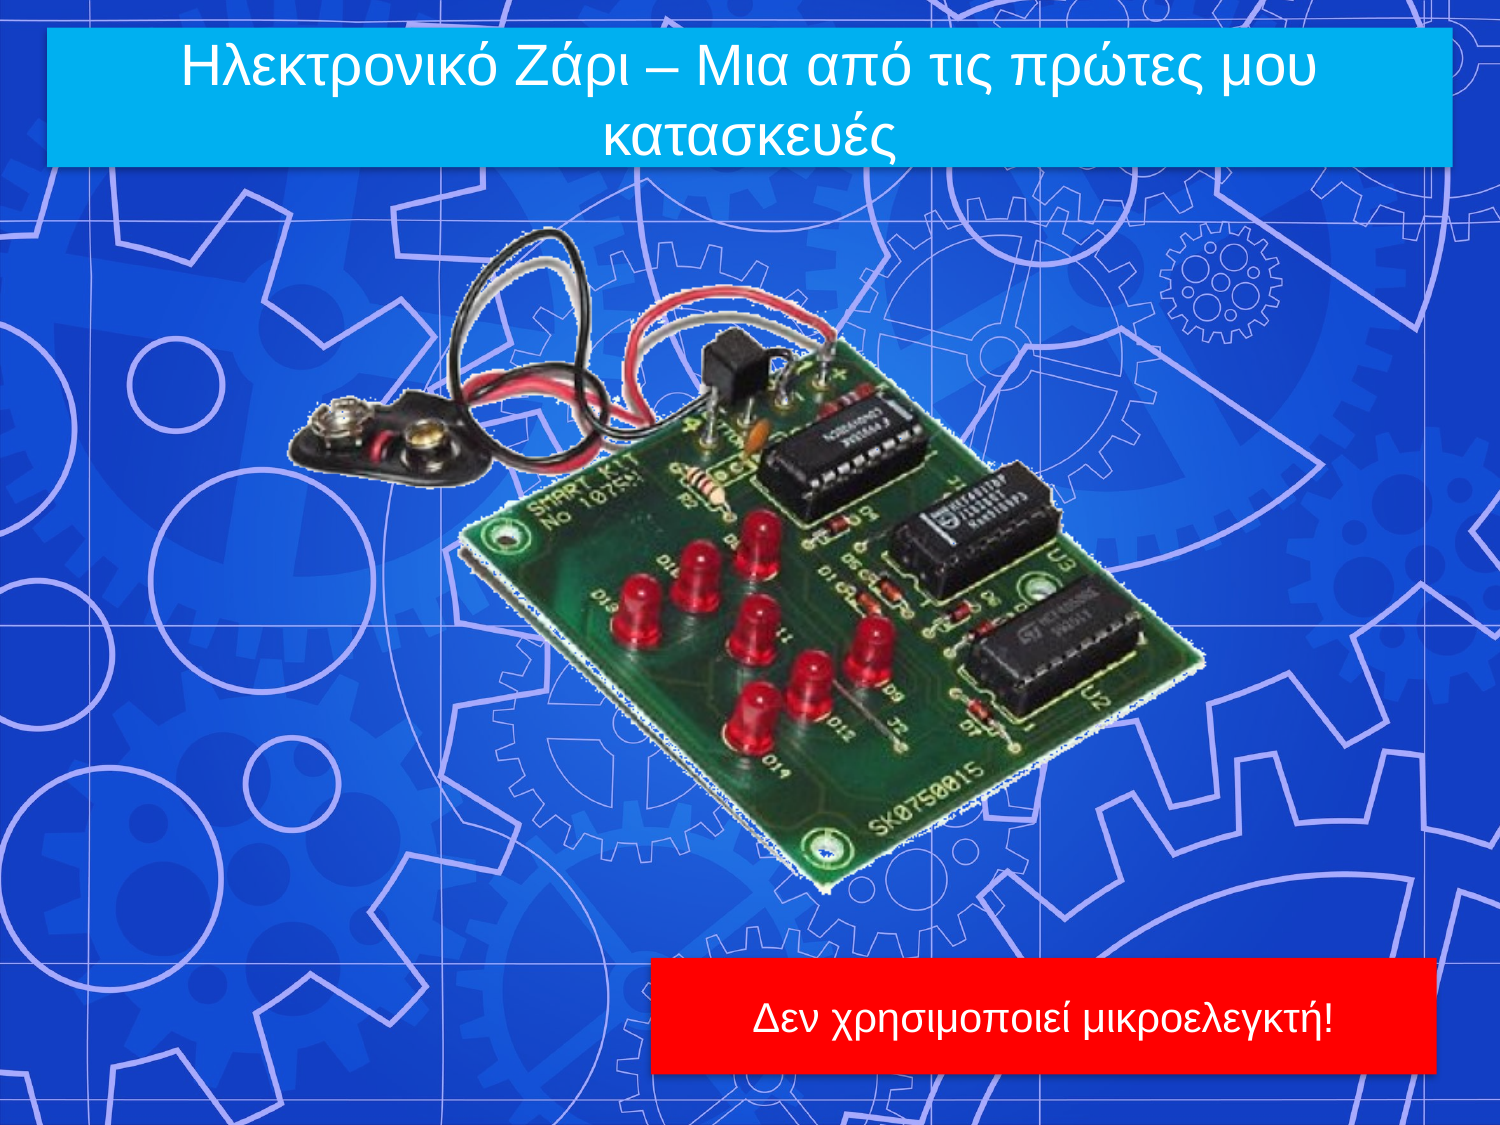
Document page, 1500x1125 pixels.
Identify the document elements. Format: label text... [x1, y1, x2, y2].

text_box Δεν χρησιμοποιεί μικροελεγκτή! [649, 956, 1439, 1076]
picture [0, 0, 1500, 1125]
text_box Ηλεκτρονικό Ζάρι – Μια από τις πρώτες μου κατασκευές [45, 25, 1455, 169]
